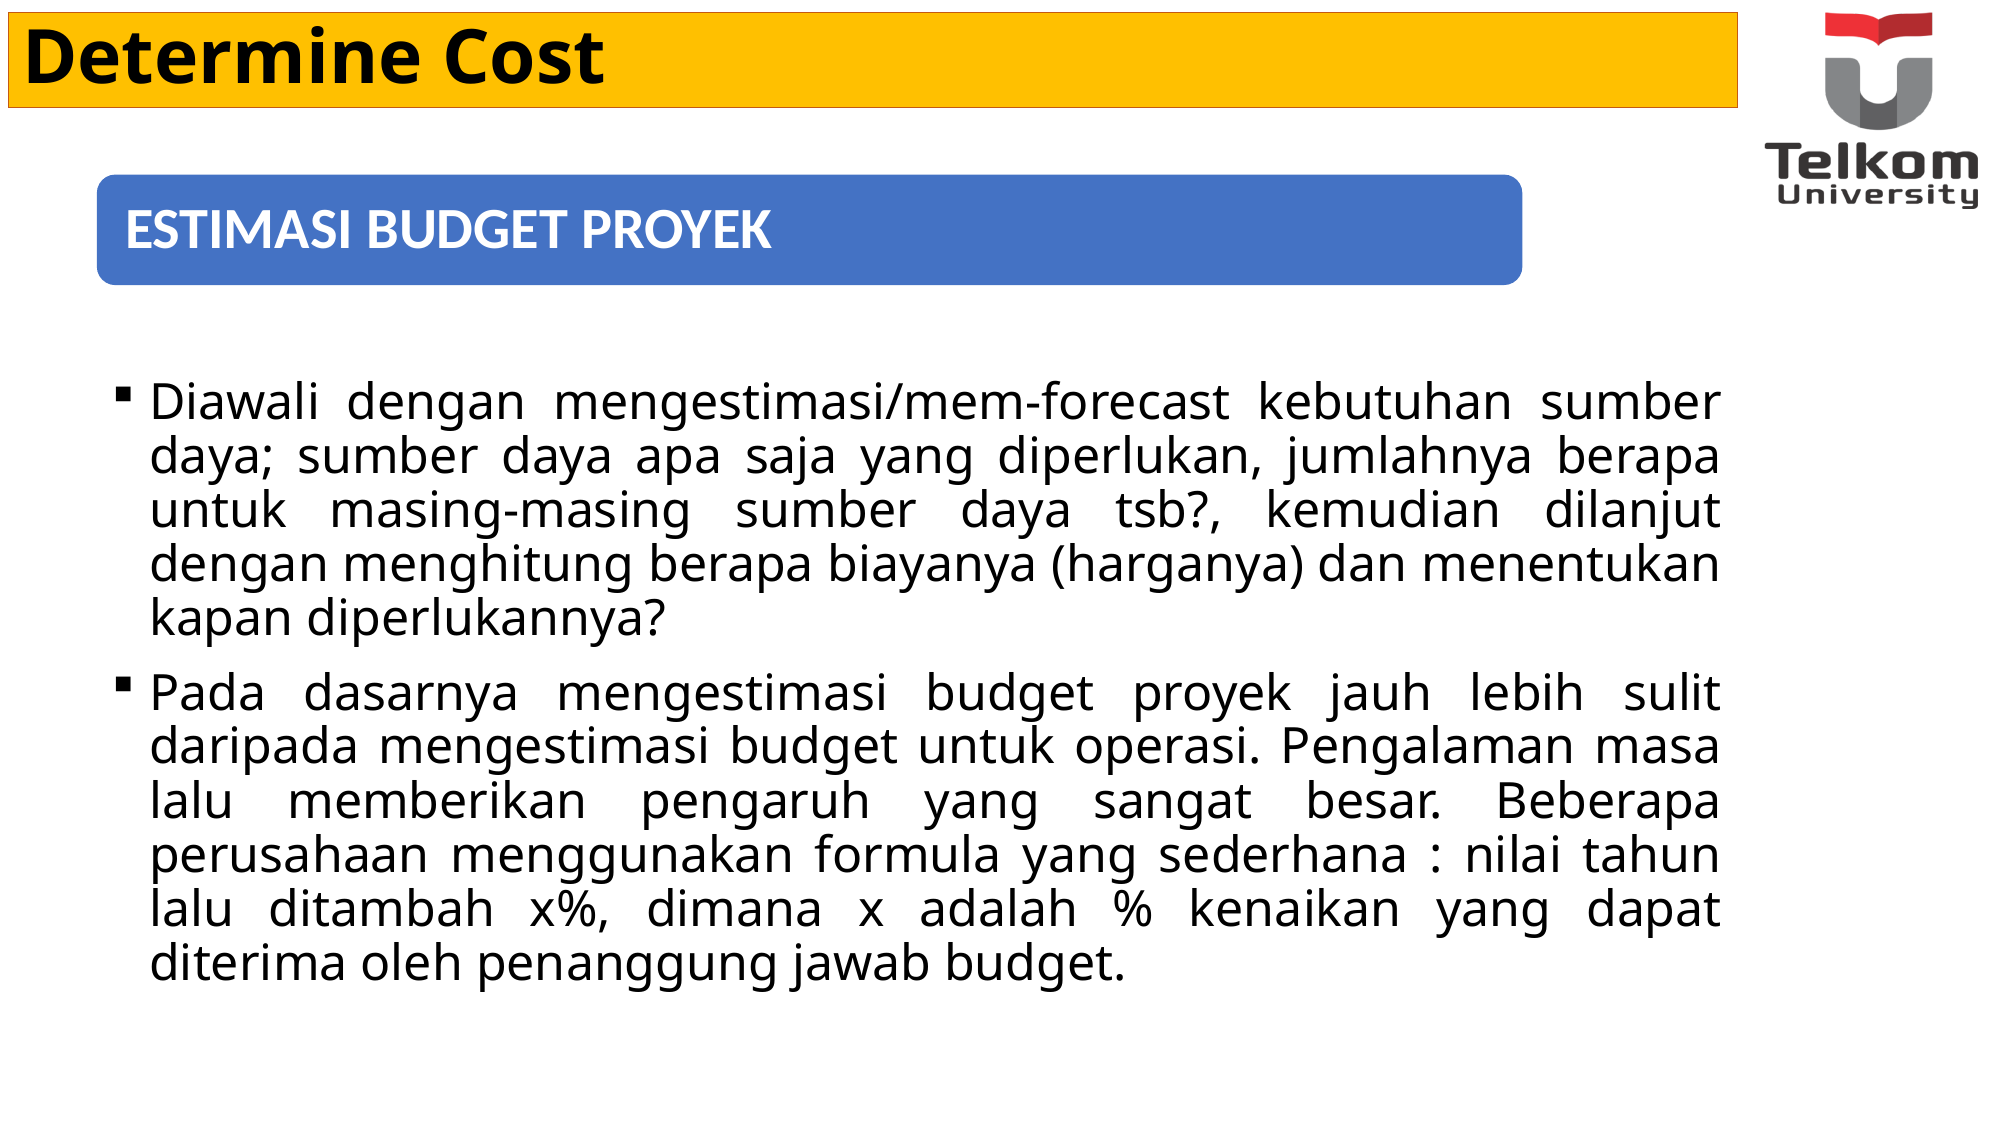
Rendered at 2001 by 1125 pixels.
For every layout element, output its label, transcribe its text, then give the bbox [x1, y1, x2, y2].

list Diawali dengan mengestimasi/mem-forecast kebutuhan sumber daya; sumber daya apa saja yang diperlukan, jumlahnya berapa untuk masing-masing sumber daya tsb?, kemudian dilanjut dengan menghitung berapa biayanya (harganya) dan menentukan kapan diperlukannya? Pada dasarnya mengestimasi budget proyek jauh lebih sulit daripada mengestimasi budget untuk operasi. Pengalaman masa lalu memberikan pengaruh yang sangat besar. Beberapa perusahaan menggunakan formula yang sederhana : nilai tahun lalu ditambah x%, dimana x adalah % kenaikan yang dapat diterima oleh penanggung jawab budget. [96, 368, 1738, 1032]
picture [1764, 12, 1978, 209]
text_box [96, 174, 1523, 303]
text_box Determine Cost [8, 12, 1738, 108]
